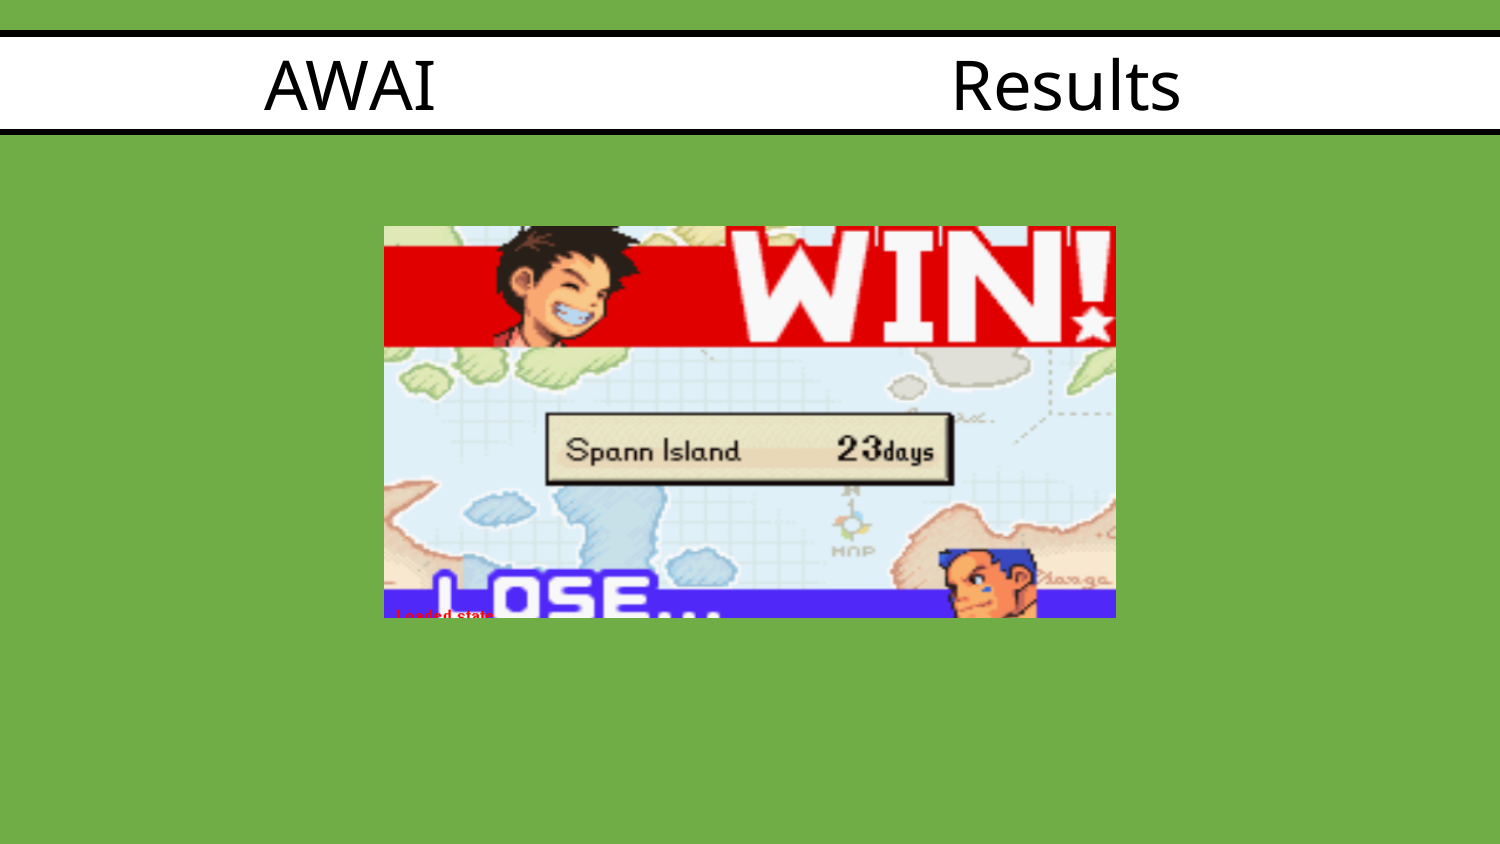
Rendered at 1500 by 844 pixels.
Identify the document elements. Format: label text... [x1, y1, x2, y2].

title AWAI [103, 39, 523, 138]
text_box Results [660, 39, 1473, 138]
picture [384, 225, 1116, 618]
text_box [0, 33, 1500, 132]
